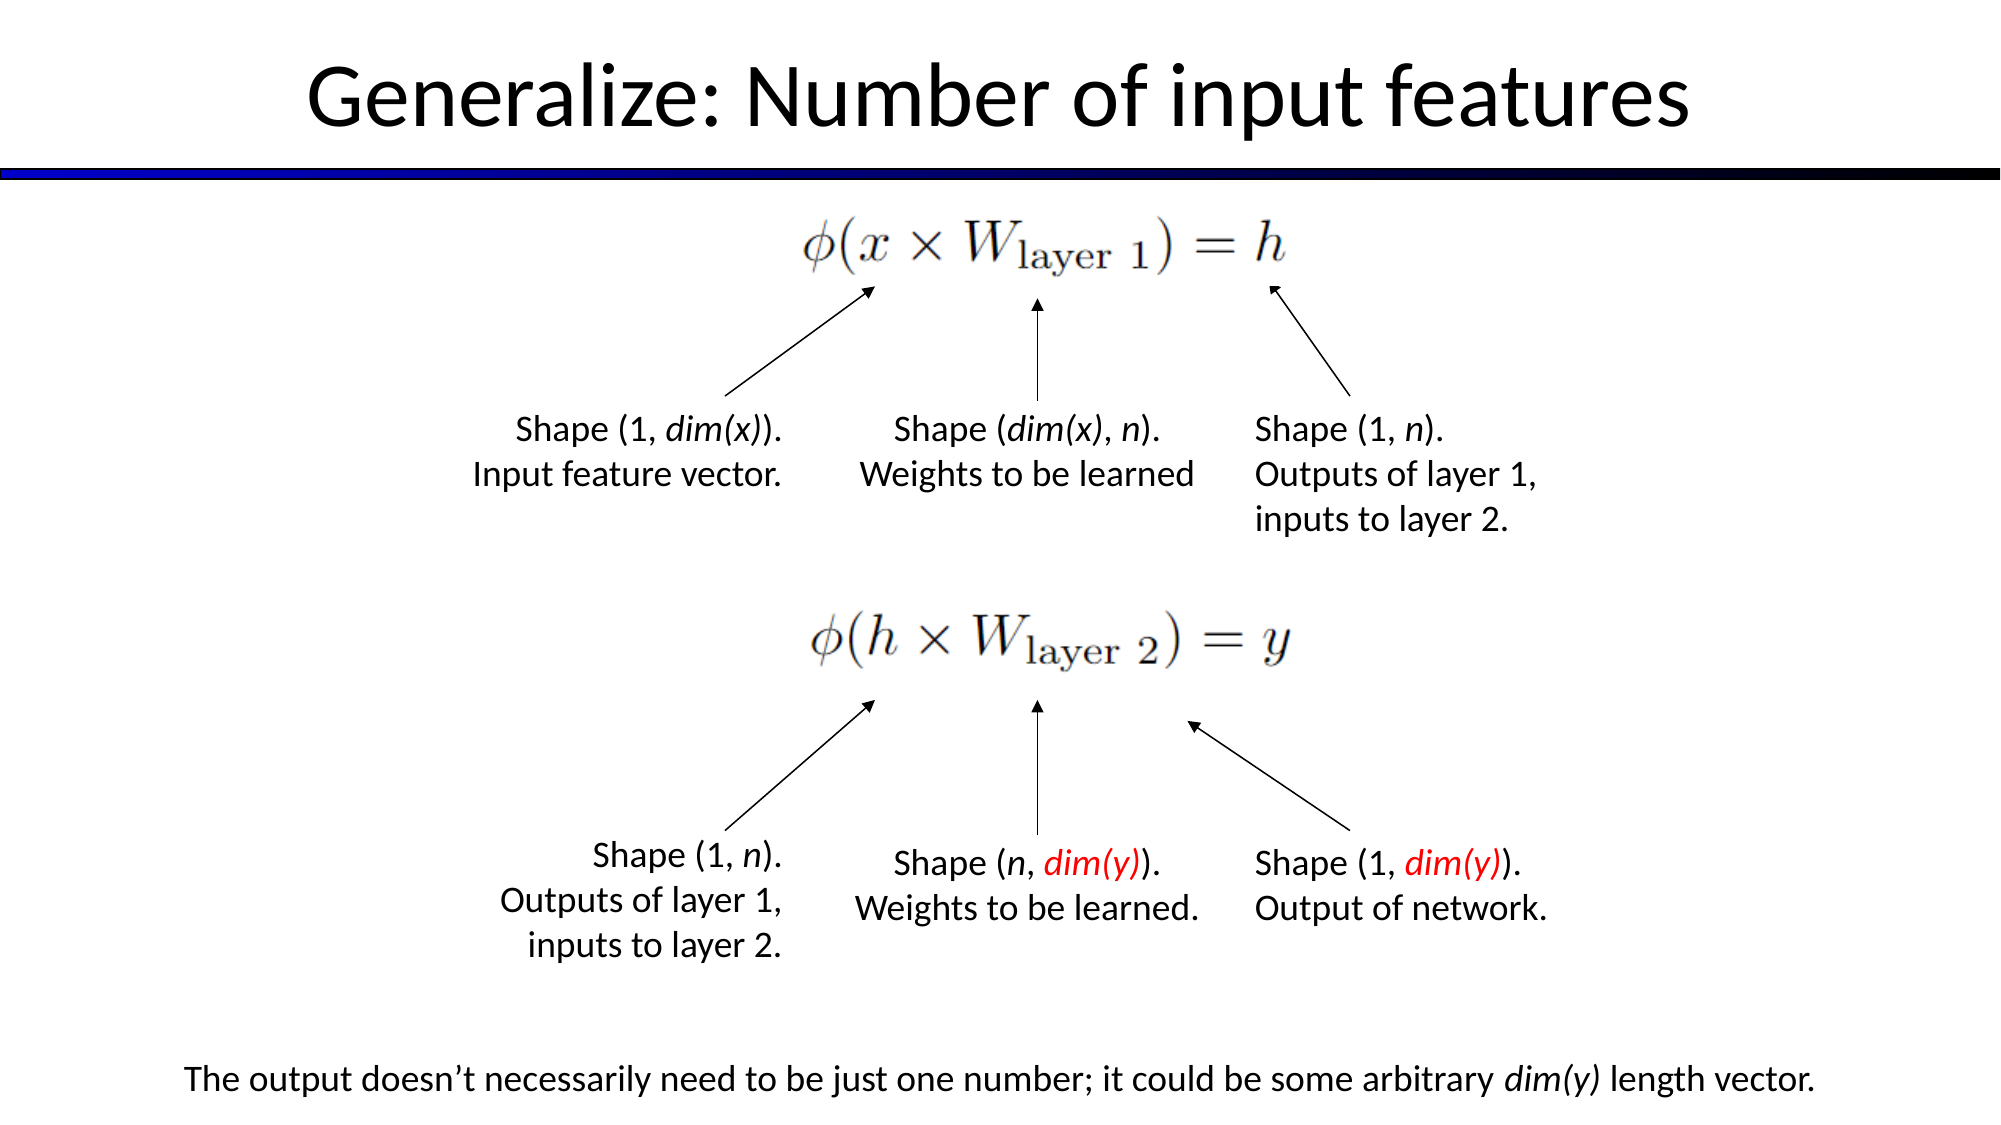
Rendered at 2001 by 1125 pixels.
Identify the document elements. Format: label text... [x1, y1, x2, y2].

text_box Shape (n, dim(y)). Weights to be learned. [834, 830, 1220, 941]
text_box Shape (1, n). Outputs of layer 1, inputs to layer 2. [1239, 396, 1572, 552]
picture [801, 587, 1310, 690]
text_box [1187, 720, 1351, 831]
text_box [724, 699, 876, 831]
text_box Shape (1, dim(y)). Output of network. [1239, 830, 1572, 941]
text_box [1268, 280, 1351, 397]
text_box Shape (1, dim(x)). Input feature vector. [412, 396, 798, 511]
text_box The output doesn’t necessarily need to be just one number; it could be some arbitrary dim(y) length vector. [29, 1046, 1970, 1110]
text_box Generalize: Number of input features [0, 0, 2000, 184]
text_box Shape (1, n). Outputs of layer 1, inputs to layer 2. [412, 822, 798, 979]
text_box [724, 286, 876, 397]
picture [782, 191, 1305, 286]
text_box Shape (dim(x), n). Weights to be learned [834, 396, 1220, 511]
